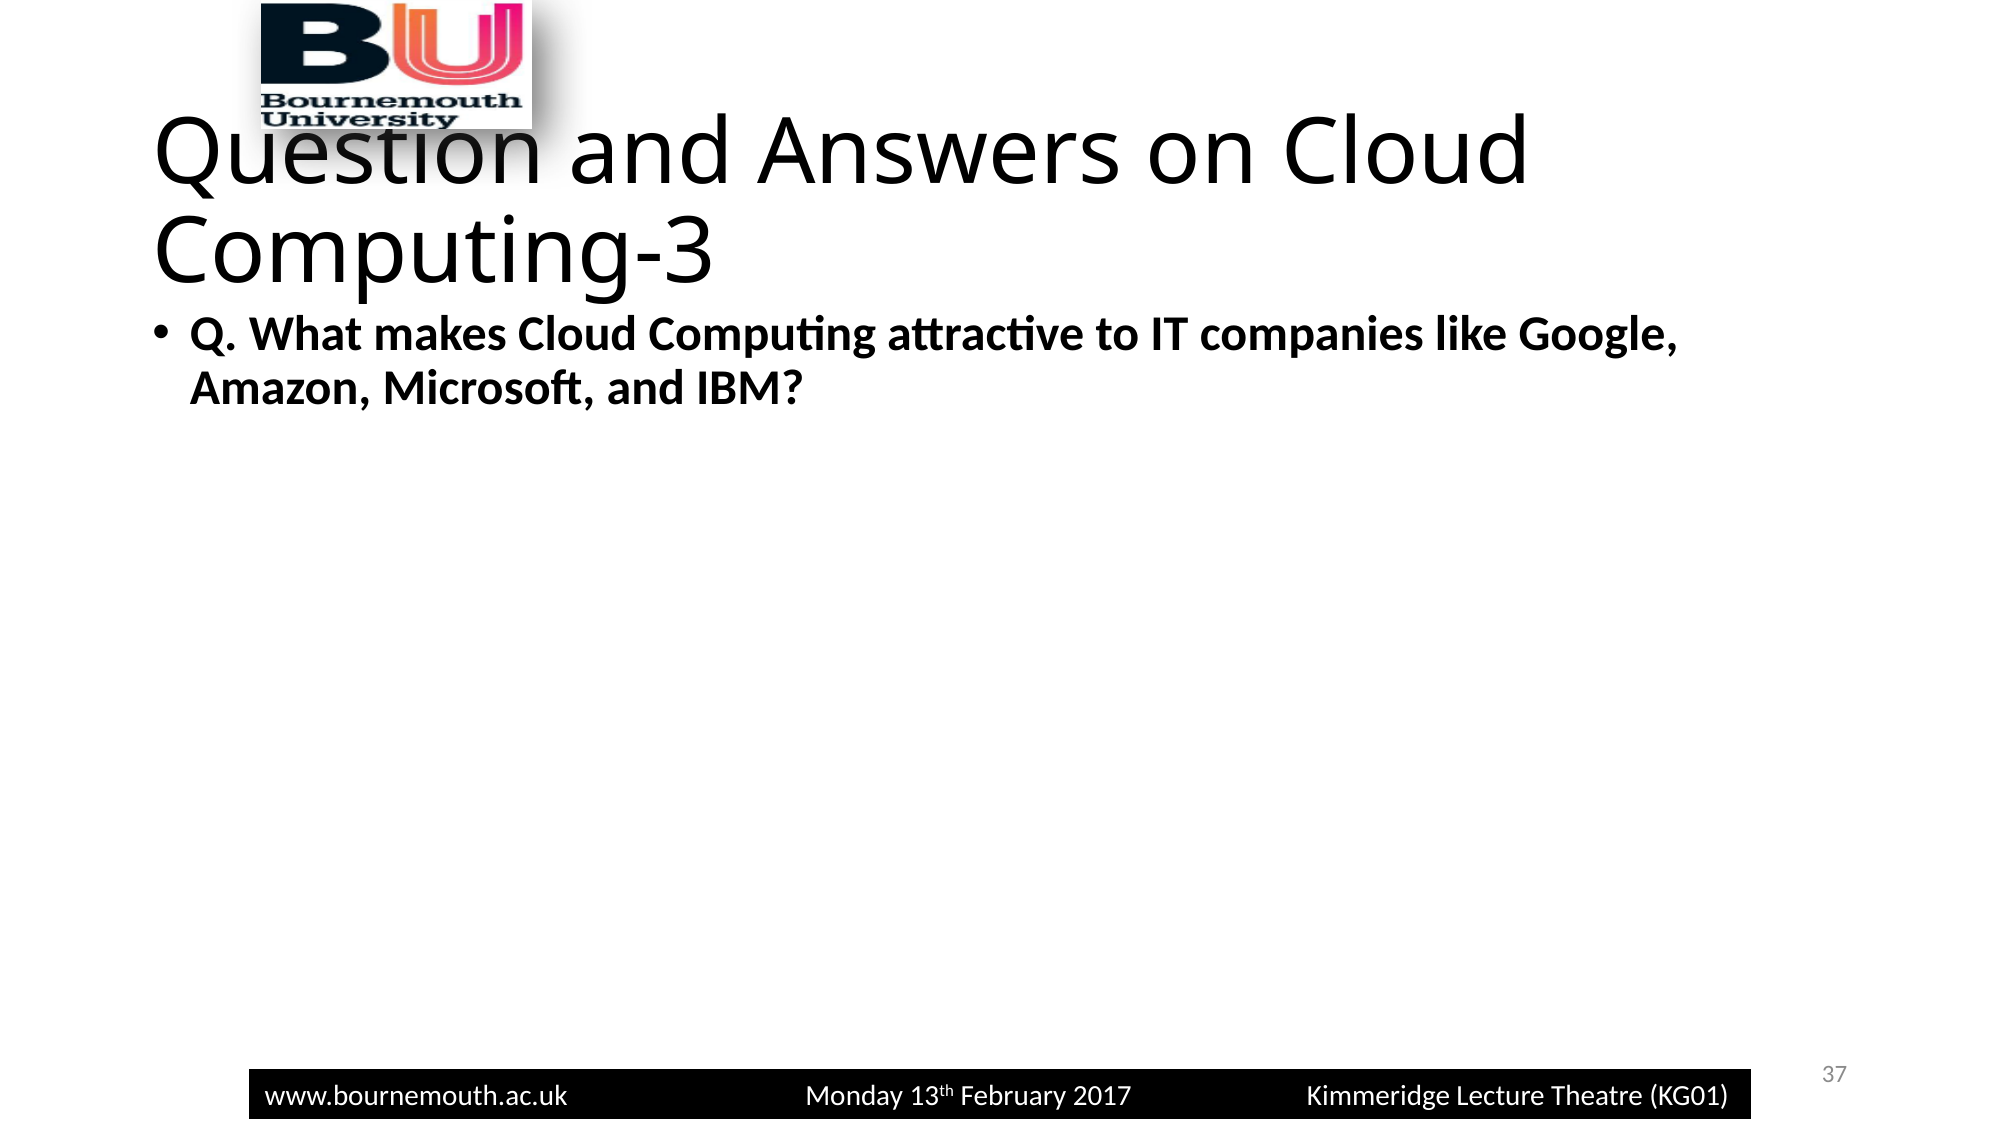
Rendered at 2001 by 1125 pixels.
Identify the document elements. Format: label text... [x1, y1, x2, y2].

picture [261, 0, 532, 129]
list Q. What makes Cloud Computing attractive to IT companies like Google, Amazon, Microsoft, and IBM? [137, 299, 1863, 1014]
text_box [309, 127, 1735, 233]
text_box www.bournemouth.ac.uk Monday 13th February 2017 Kimmeridge Lecture Theatre (KG01) [249, 1069, 1751, 1119]
slide_number 37 [1412, 1042, 1863, 1103]
title Question and Answers on Cloud Computing-3 [137, 128, 1863, 278]
